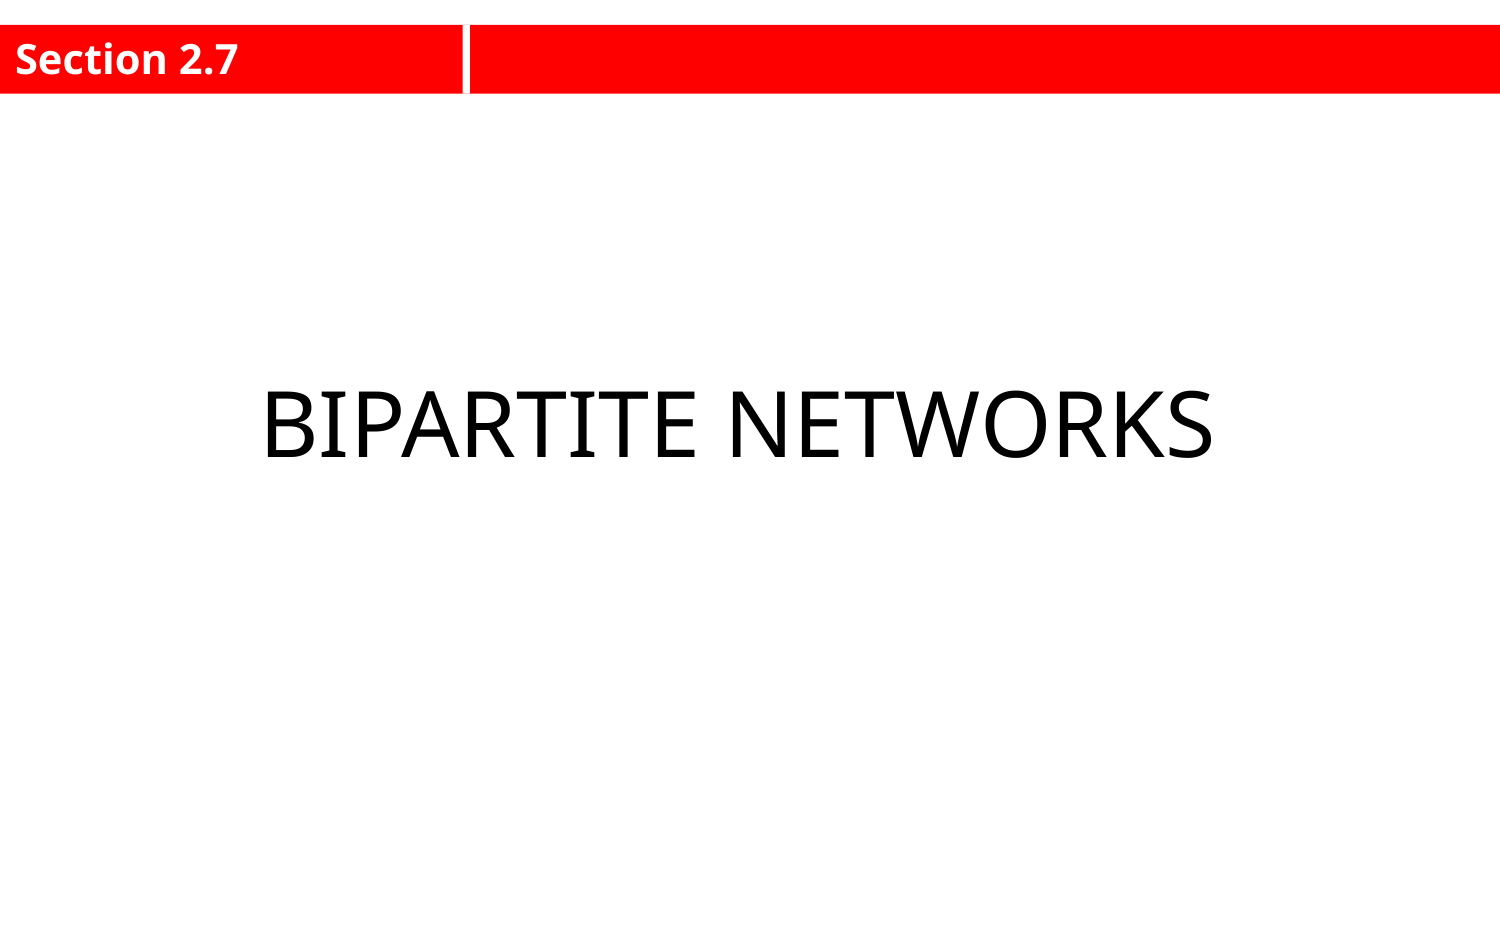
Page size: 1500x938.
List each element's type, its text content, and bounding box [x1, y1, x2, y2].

text_box Section 2.7 [470, 24, 1500, 94]
text_box [462, 24, 470, 94]
text_box BIPARTITE NETWORKS [0, 358, 1500, 594]
text_box Section 2.7 [0, 24, 462, 94]
